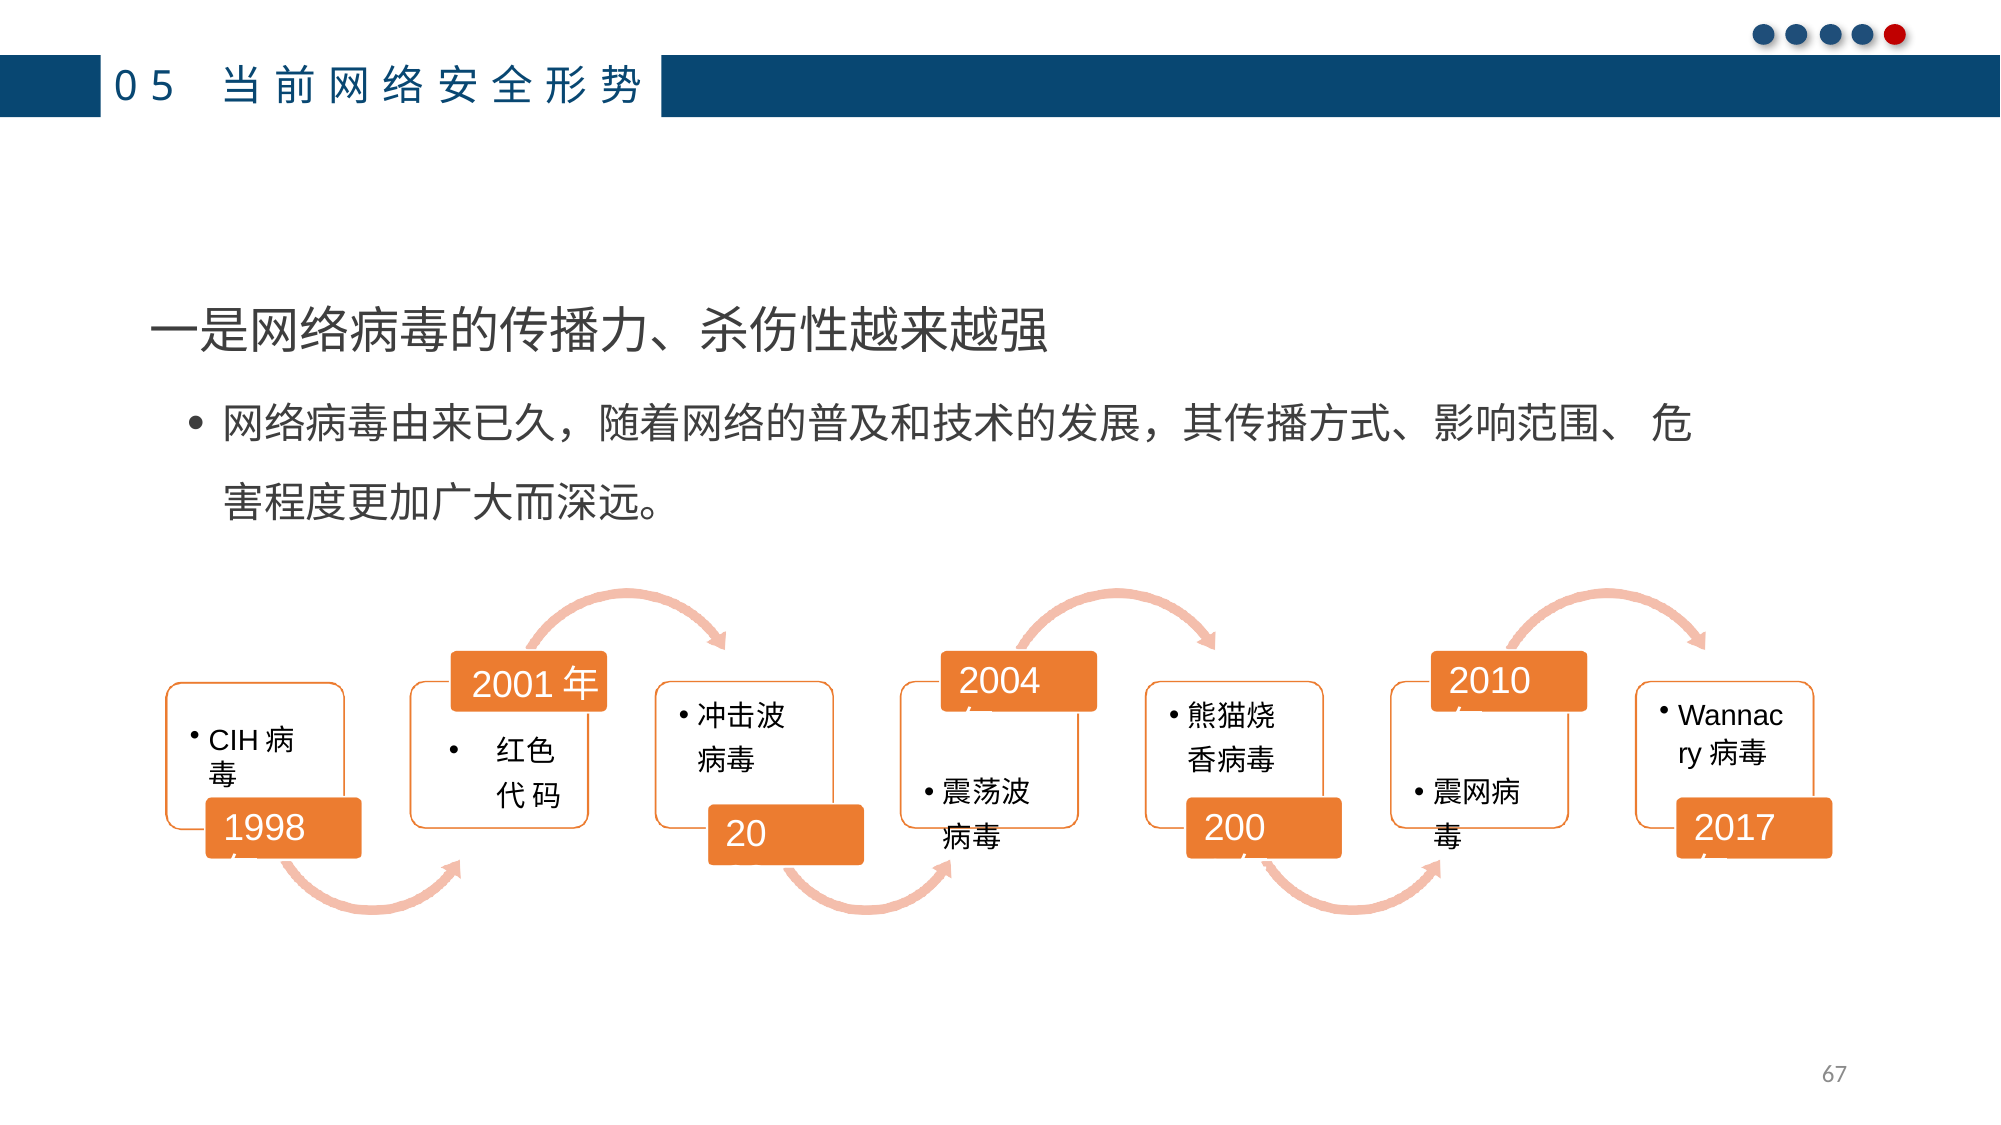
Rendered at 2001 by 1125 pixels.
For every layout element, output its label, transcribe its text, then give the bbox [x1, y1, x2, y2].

text_box 熊猫烧 香病毒 2006年 [1167, 685, 1327, 893]
text_box 1998年 [221, 801, 347, 894]
text_box [1751, 23, 1776, 46]
text_box [1850, 23, 1875, 46]
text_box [0, 51, 2000, 118]
text_box [1784, 23, 1809, 46]
text_box [165, 588, 1834, 916]
text_box 冲击波 病毒 2003年 [676, 685, 849, 945]
text_box Wannac ry病毒 2017年 [1657, 689, 1817, 893]
text_box [1883, 23, 1907, 46]
text_box [1818, 23, 1843, 46]
text_box 2010年 震网病 毒 [1412, 654, 1572, 854]
slide_number 67 [1412, 1042, 1863, 1103]
text_box CIH病毒 [187, 718, 320, 791]
text_box 2001年 红色代 码 [446, 658, 621, 812]
text_box 2004年 震荡波 病毒 [922, 654, 1082, 854]
text_box 一是网络病毒的传播力、杀伤性越来越强 网络病毒由来已久，随着网络的普及和技术的发展，其传播方式、影响范围、 危害程度更加广大而深远。 [147, 266, 1719, 526]
